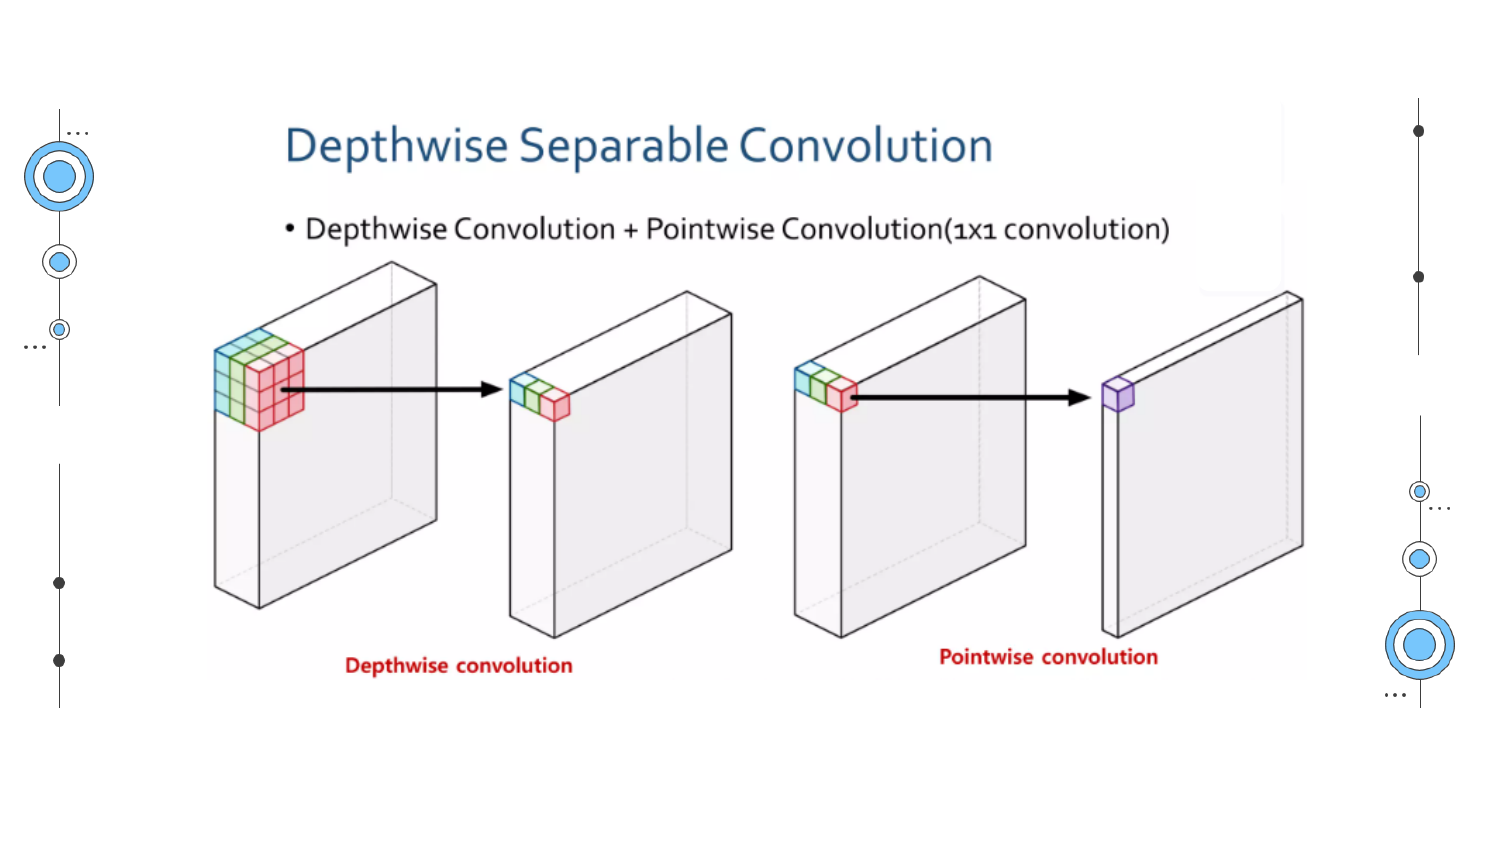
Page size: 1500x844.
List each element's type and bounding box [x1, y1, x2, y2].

picture [204, 92, 1307, 680]
picture [0, 108, 111, 708]
picture [1372, 97, 1475, 708]
